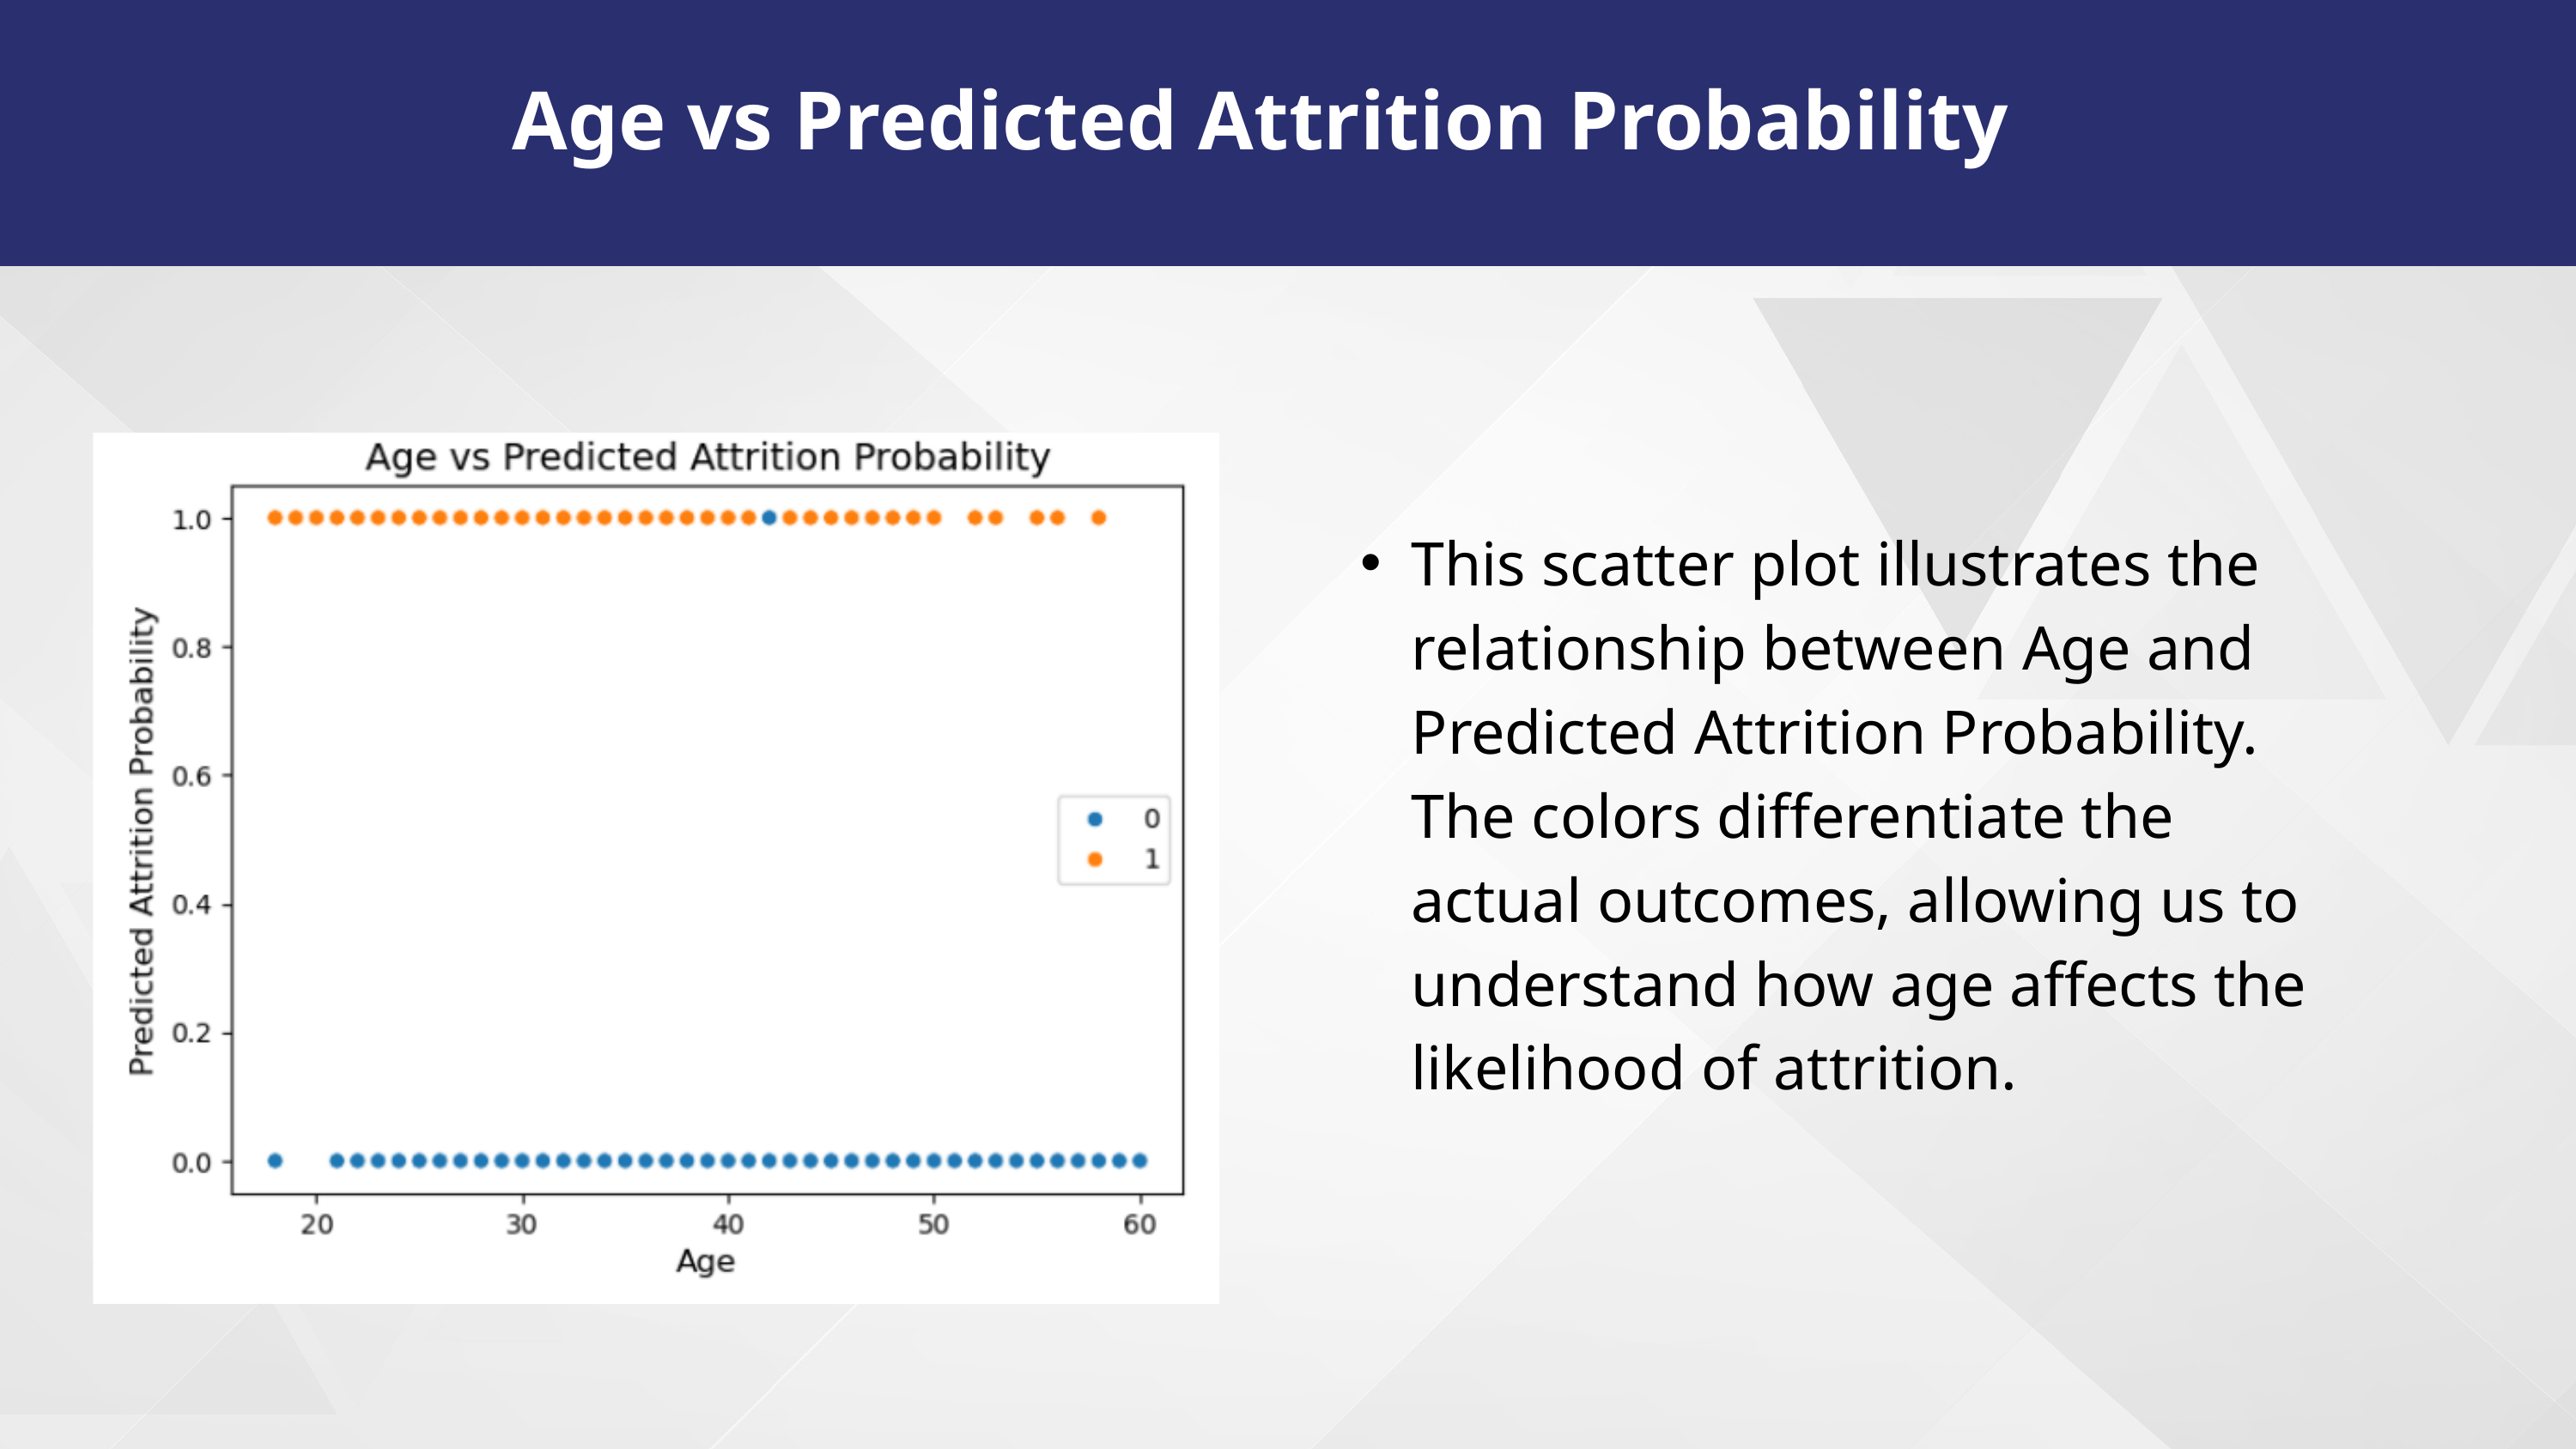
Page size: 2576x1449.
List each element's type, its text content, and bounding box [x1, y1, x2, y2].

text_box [0, 0, 2576, 266]
text_box [93, 433, 1220, 1304]
text_box This scatter plot illustrates the relationship between Age and Predicted Attrition Probability. The colors differentiate the actual outcomes, allowing us to understand how age affects the likelihood of attrition. [1309, 513, 2332, 1296]
text_box [0, 276, 2576, 1449]
